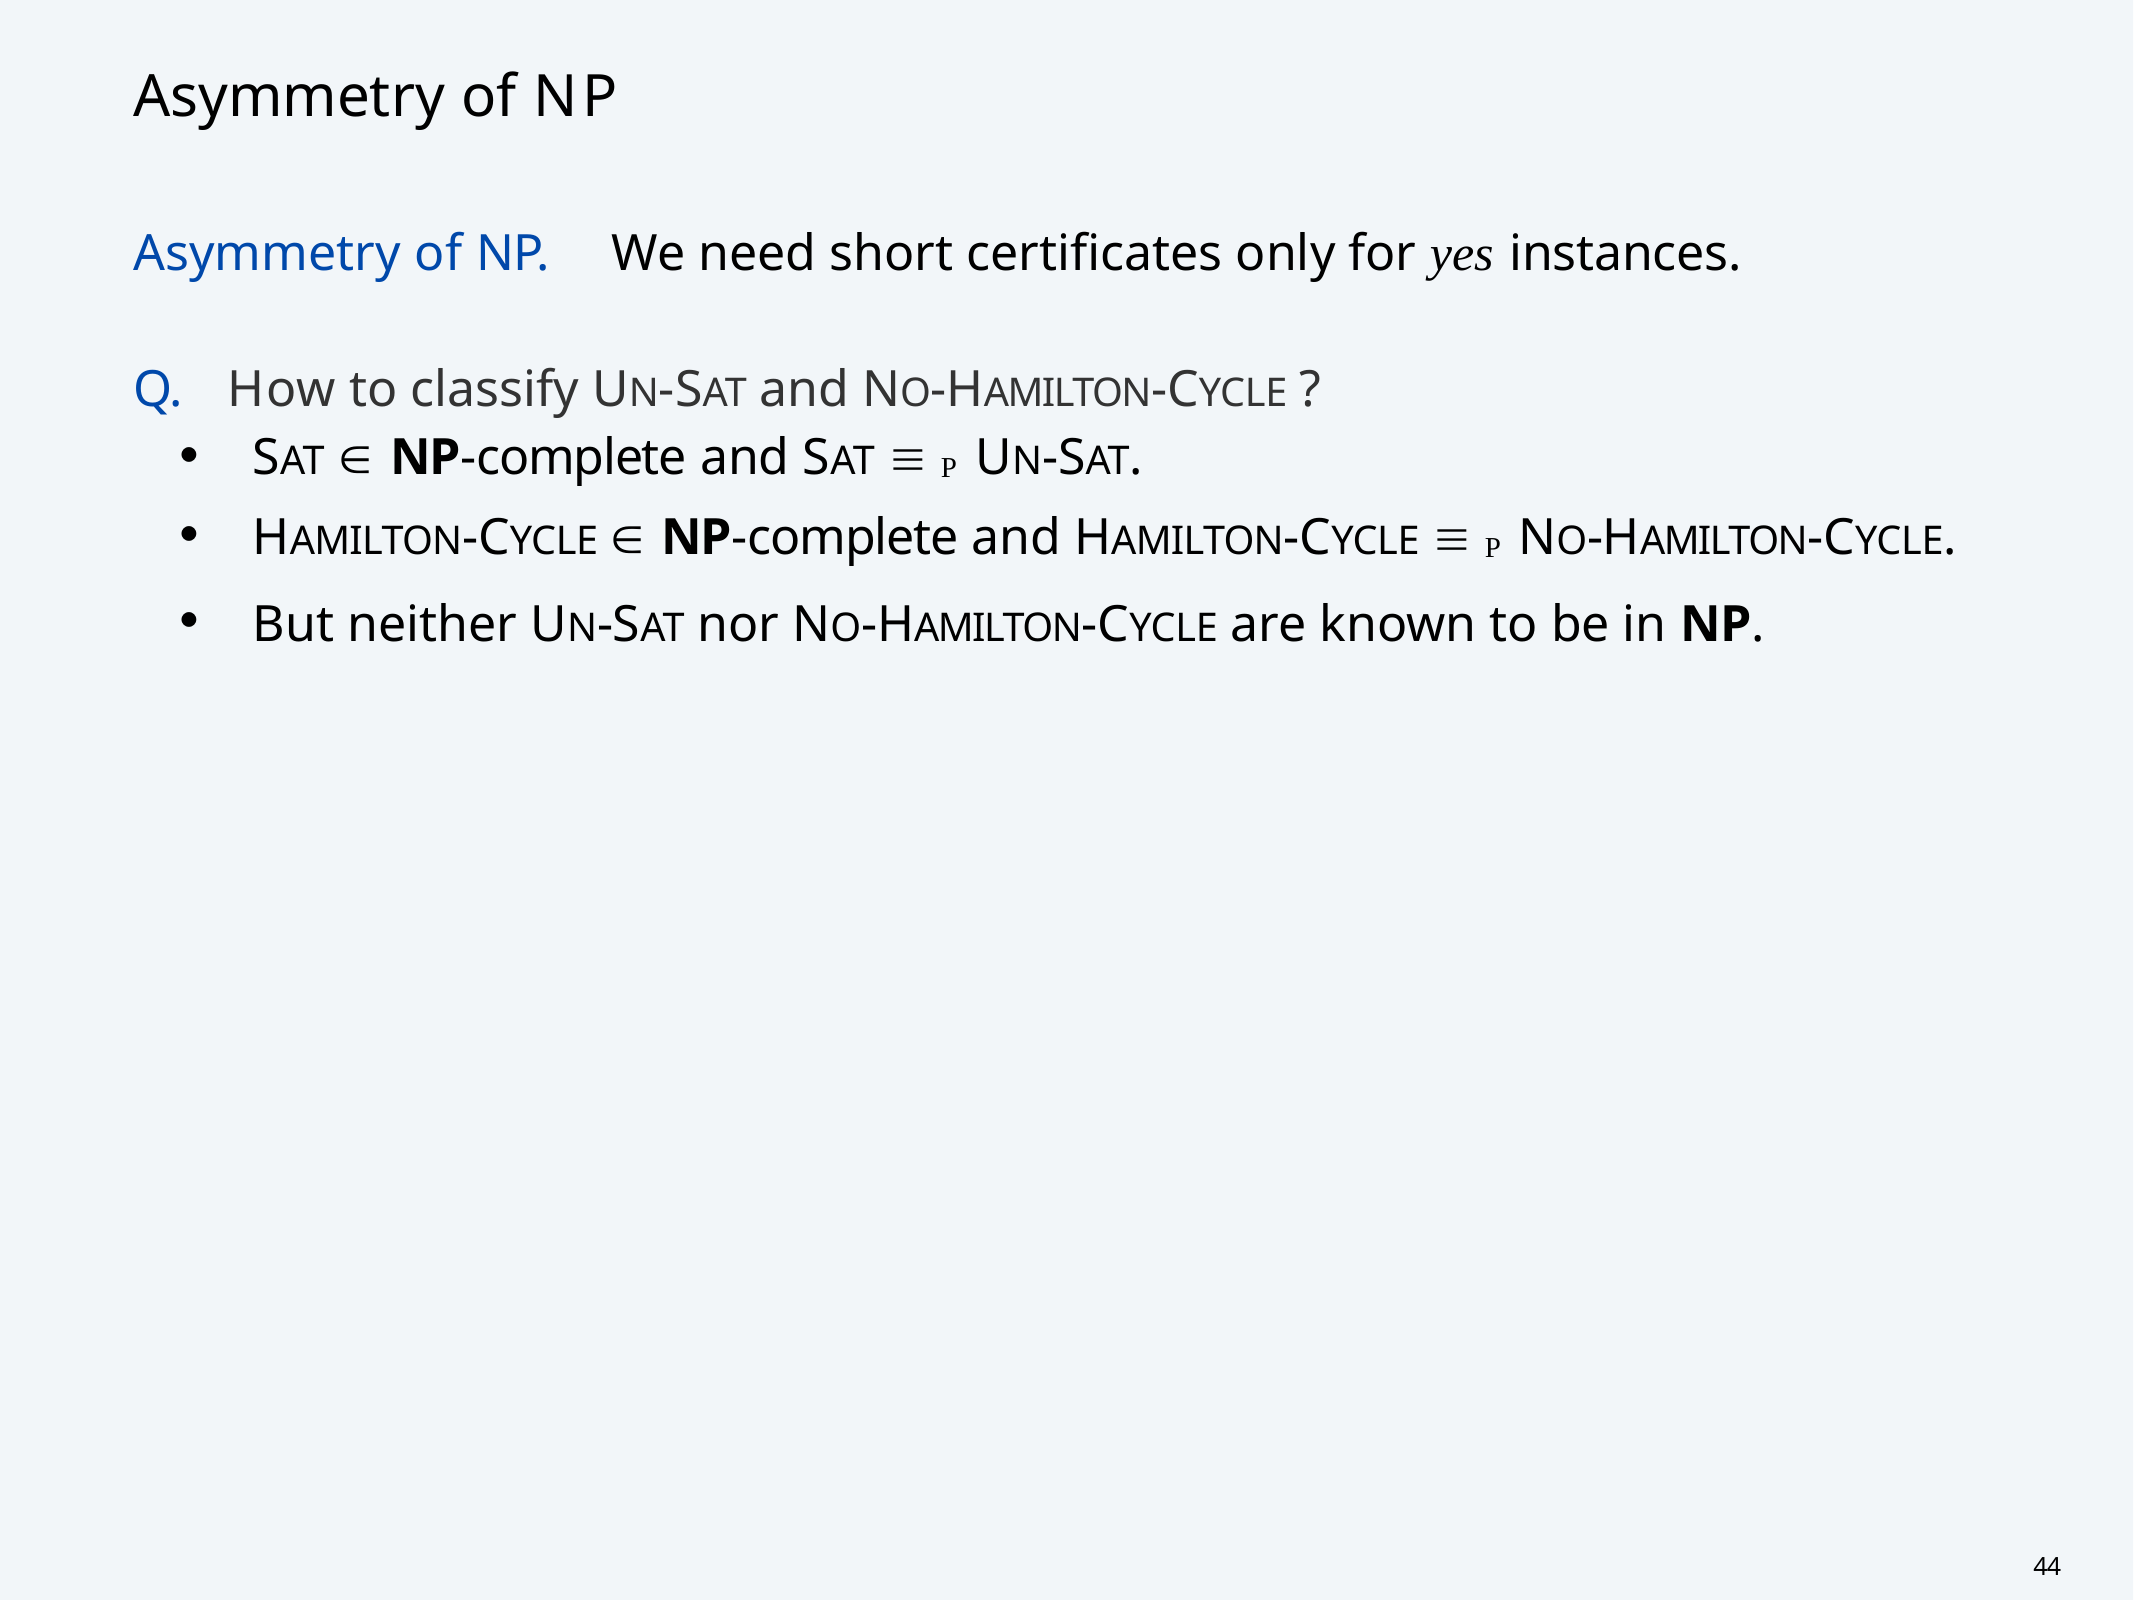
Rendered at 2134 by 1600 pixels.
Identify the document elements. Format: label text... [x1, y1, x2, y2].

text_box Asymmetry of NP. We need short certificates only for yes instances. Q. How to classify UN-SAT and NO-HAMILTON-CYCLE ? ・SAT  NP-complete and SAT  P UN-SAT. ・HAMILTON-CYCLE  NP-complete and HAMILTON-CYCLE  P NO-HAMILTON-CYCLE. ・But neither UN-SAT nor NO-HAMILTON-CYCLE are known to be in NP. [125, 218, 2019, 666]
slide_number 44 [2027, 1532, 2074, 1600]
title Asymmetry of NP [131, 56, 886, 218]
